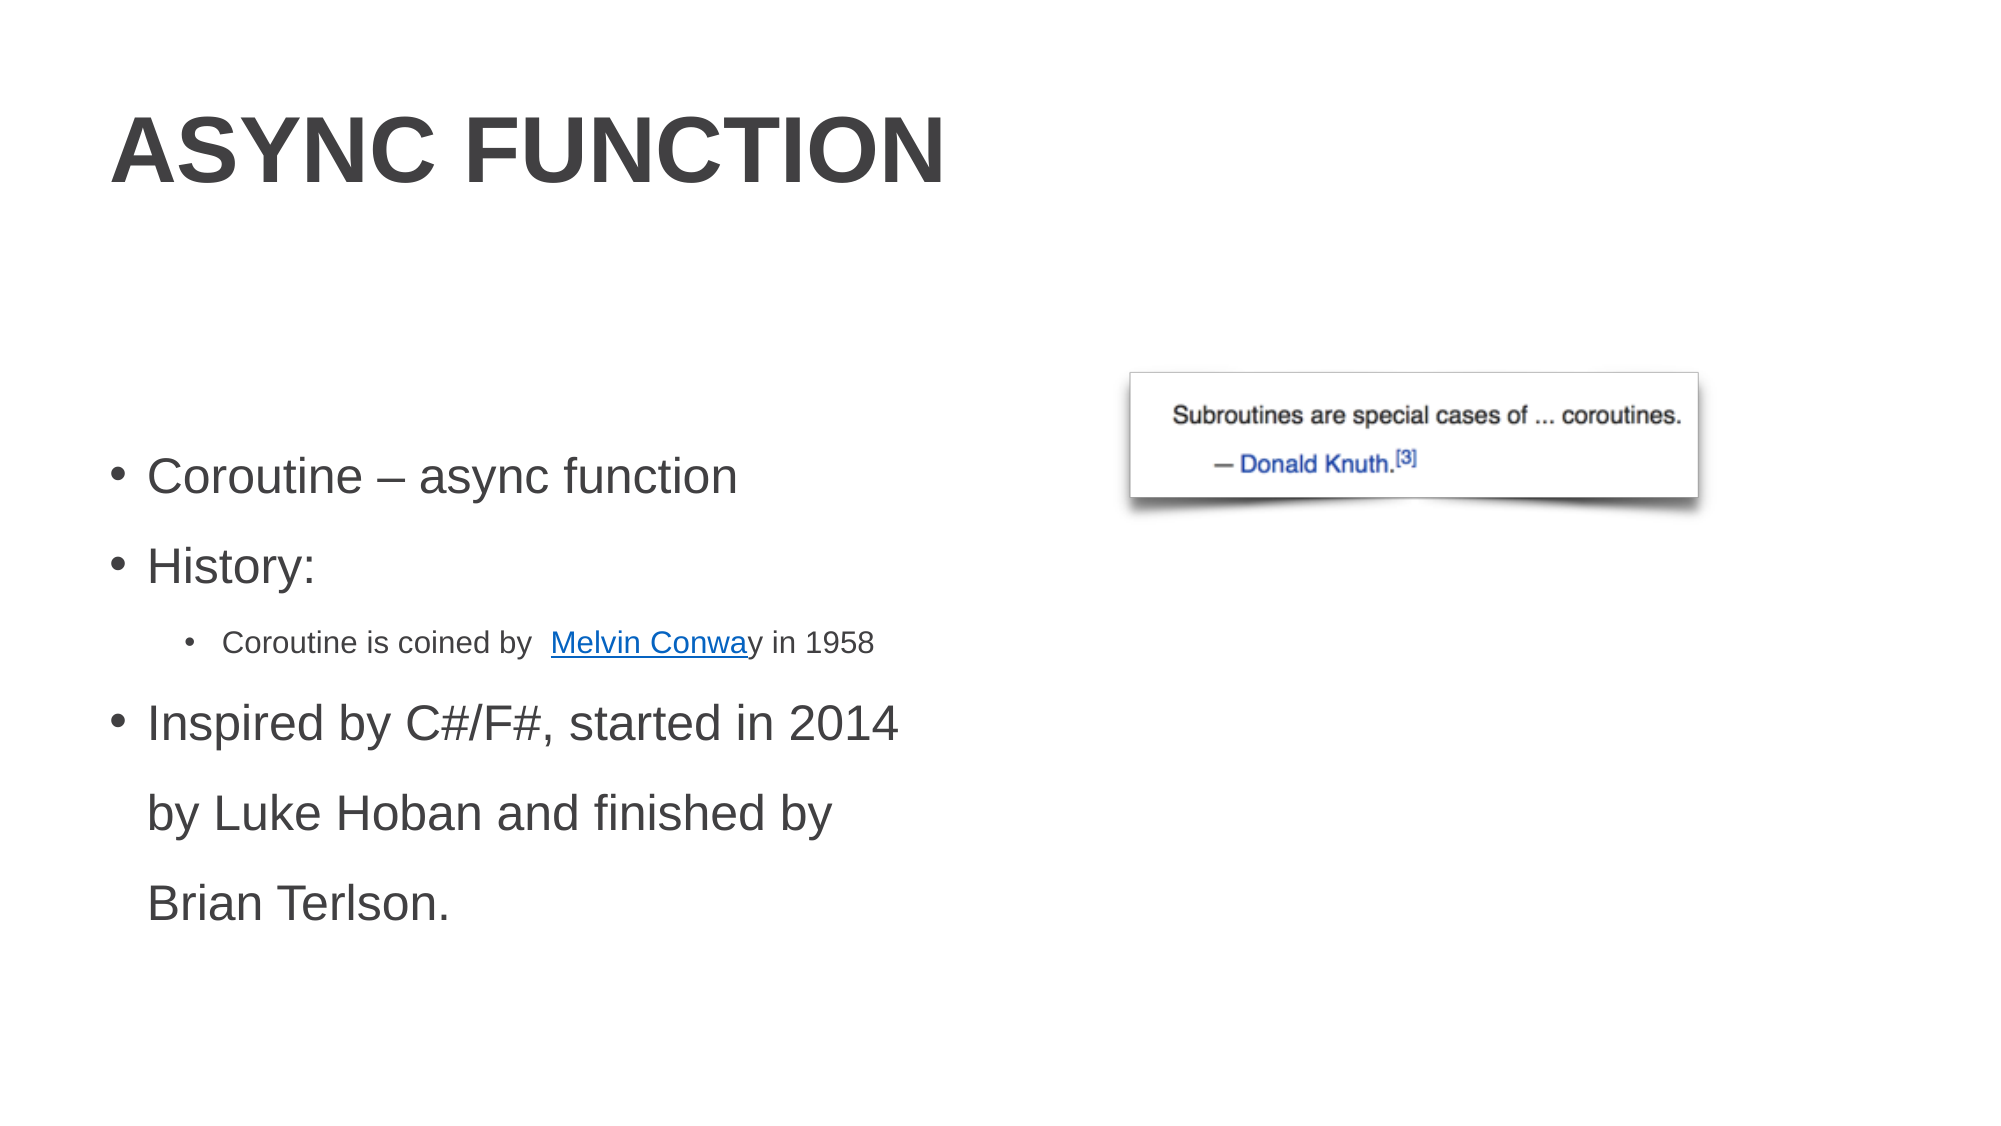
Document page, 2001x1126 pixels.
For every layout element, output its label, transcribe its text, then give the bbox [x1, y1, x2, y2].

list Coroutine – async function History: Coroutine is coined by Melvin Conway in 1958 Inspired by C#/F#, started in 2014 by Luke Hoban and finished by Brian Terlson. [109, 413, 943, 966]
picture [1060, 267, 1769, 607]
text_box ASYNC FUNCTION [109, 88, 1897, 246]
